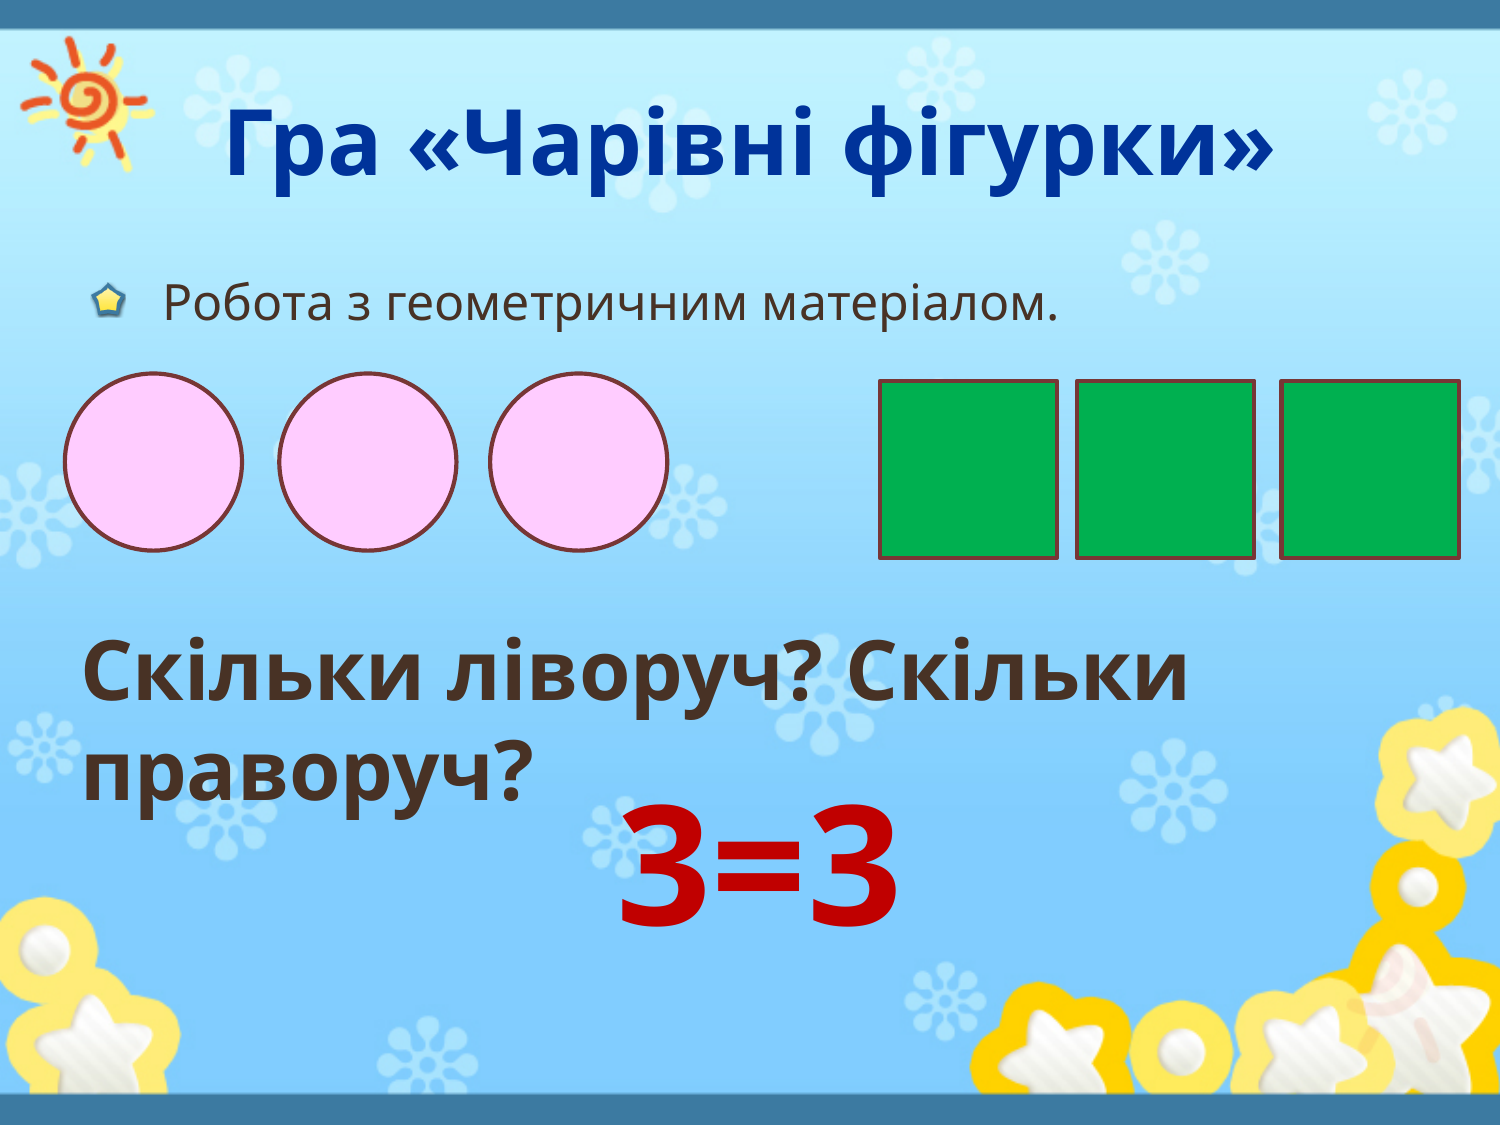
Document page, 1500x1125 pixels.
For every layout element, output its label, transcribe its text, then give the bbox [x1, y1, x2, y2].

title Гра «Чарівні фігурки» [75, 45, 1425, 233]
text_box [62, 371, 245, 553]
text_box [878, 379, 1059, 560]
text_box [1279, 379, 1461, 560]
text_box [488, 371, 670, 553]
text_box 3=3 [601, 751, 918, 967]
picture [0, 0, 1500, 1125]
list Cкільки ліворуч? Скільки праворуч? [64, 609, 1459, 716]
text_box [277, 371, 459, 553]
text_box [1075, 379, 1256, 560]
list Робота з геометричним матеріалом. [75, 262, 1341, 350]
